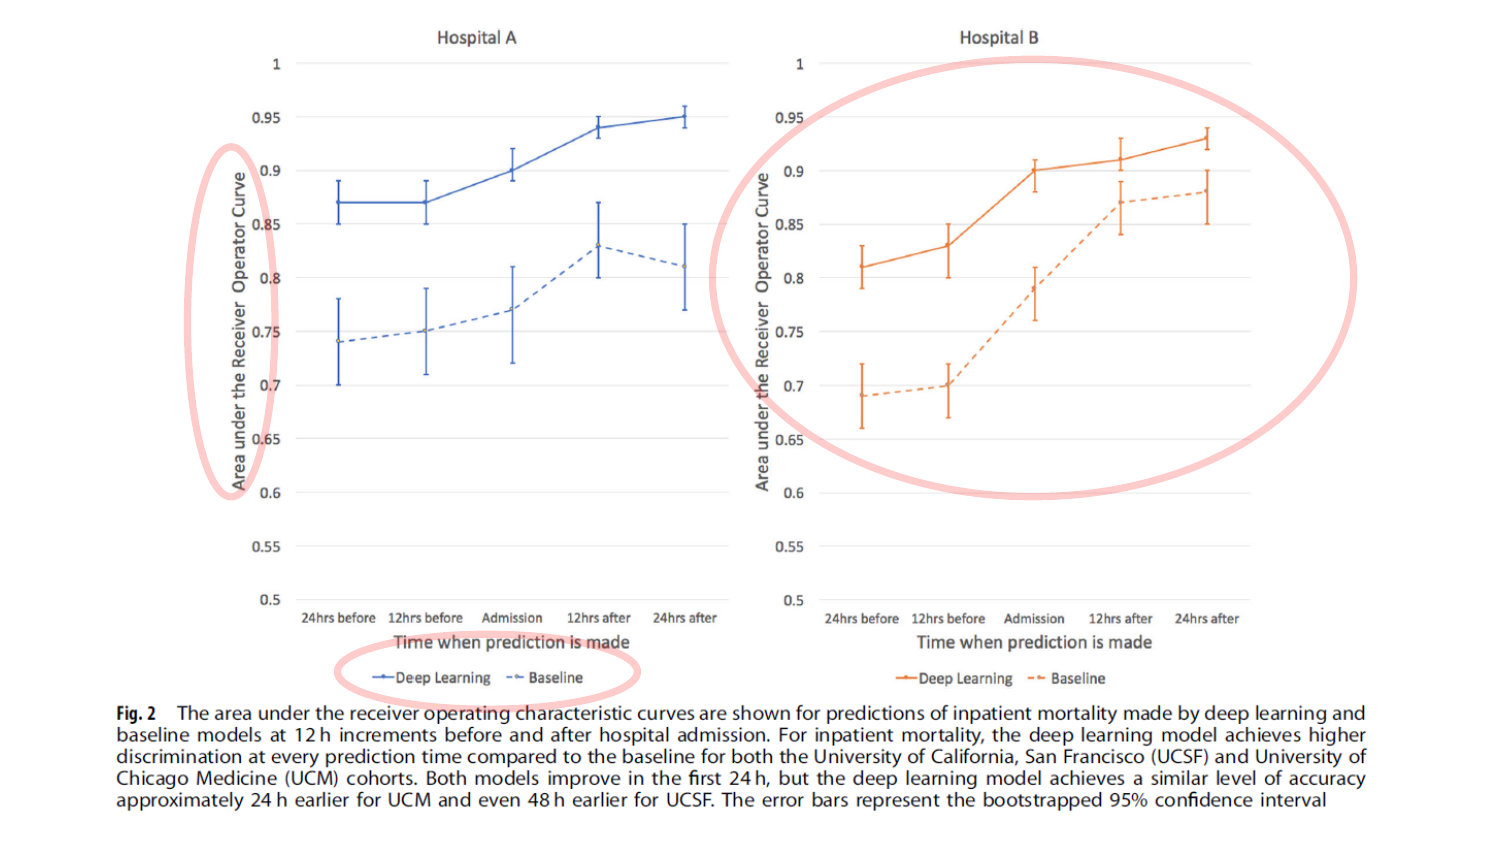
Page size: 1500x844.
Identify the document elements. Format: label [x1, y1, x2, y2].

picture [74, 21, 1430, 823]
